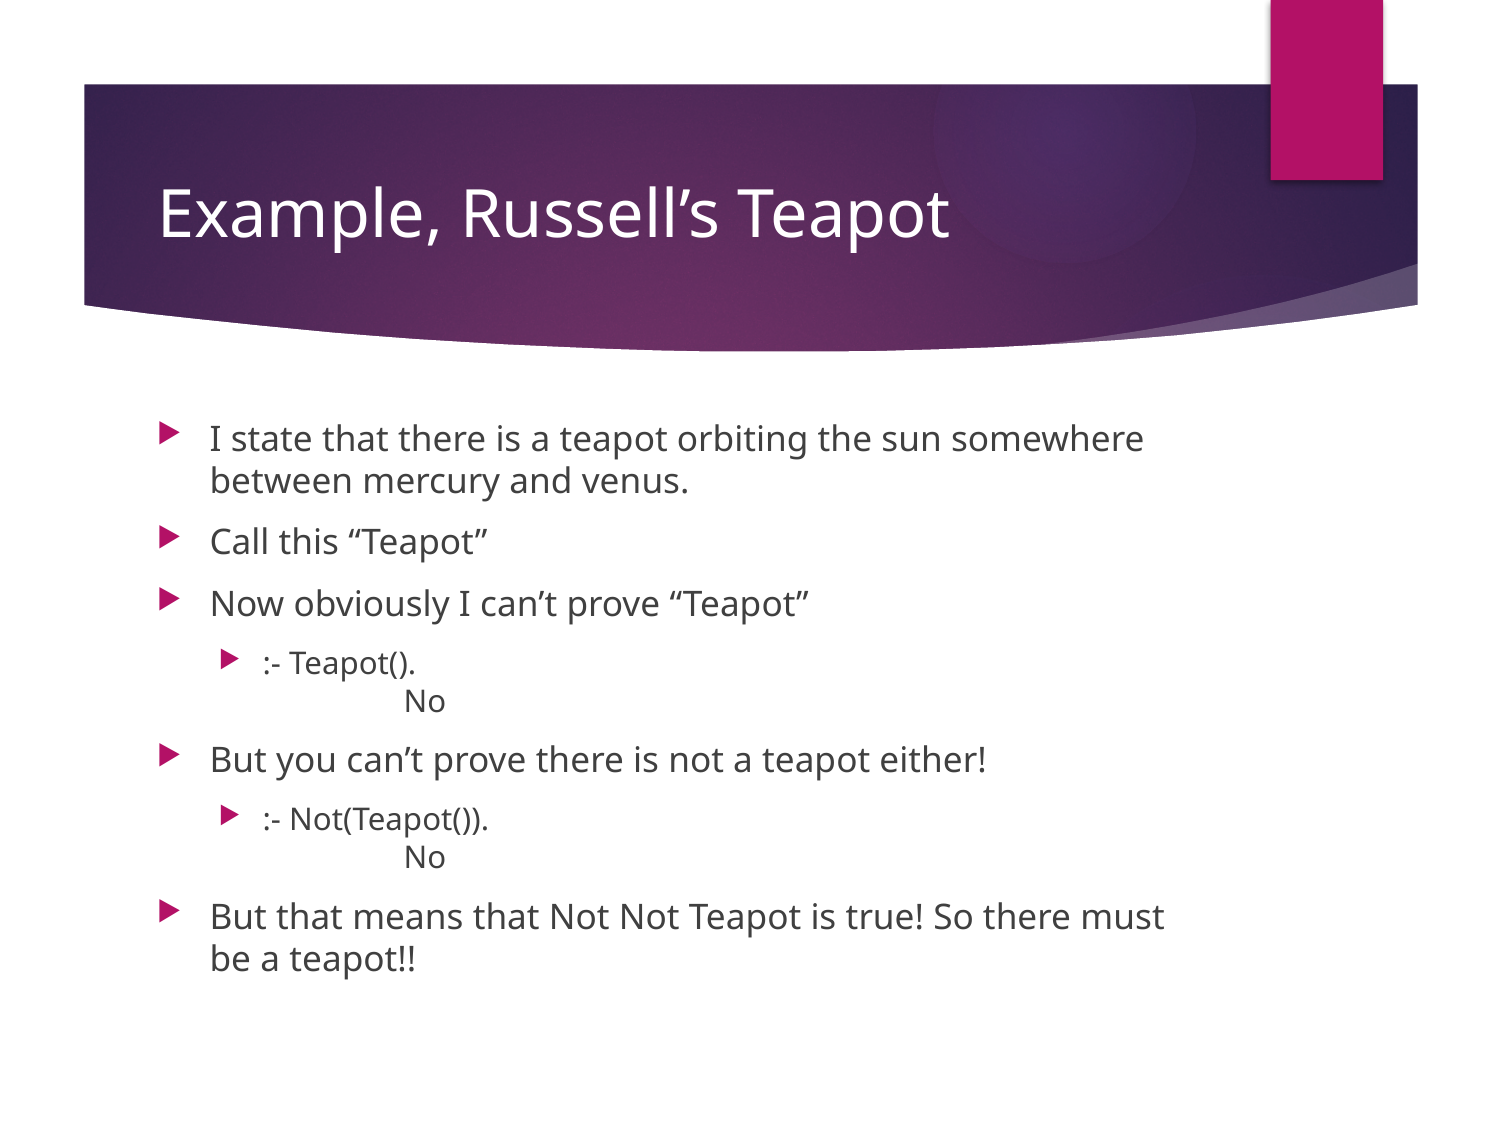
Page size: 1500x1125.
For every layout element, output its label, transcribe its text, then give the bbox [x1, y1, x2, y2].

list I state that there is a teapot orbiting the sun somewhere between mercury and venus. Call this “Teapot” Now obviously I can’t prove “Teapot” :- Teapot(). No But you can’t prove there is not a teapot either! :- Not(Teapot()). No But that means that Not Not Teapot is true! So there must be a teapot!! [141, 408, 1183, 988]
title Example, Russell’s Teapot [142, 152, 1183, 269]
